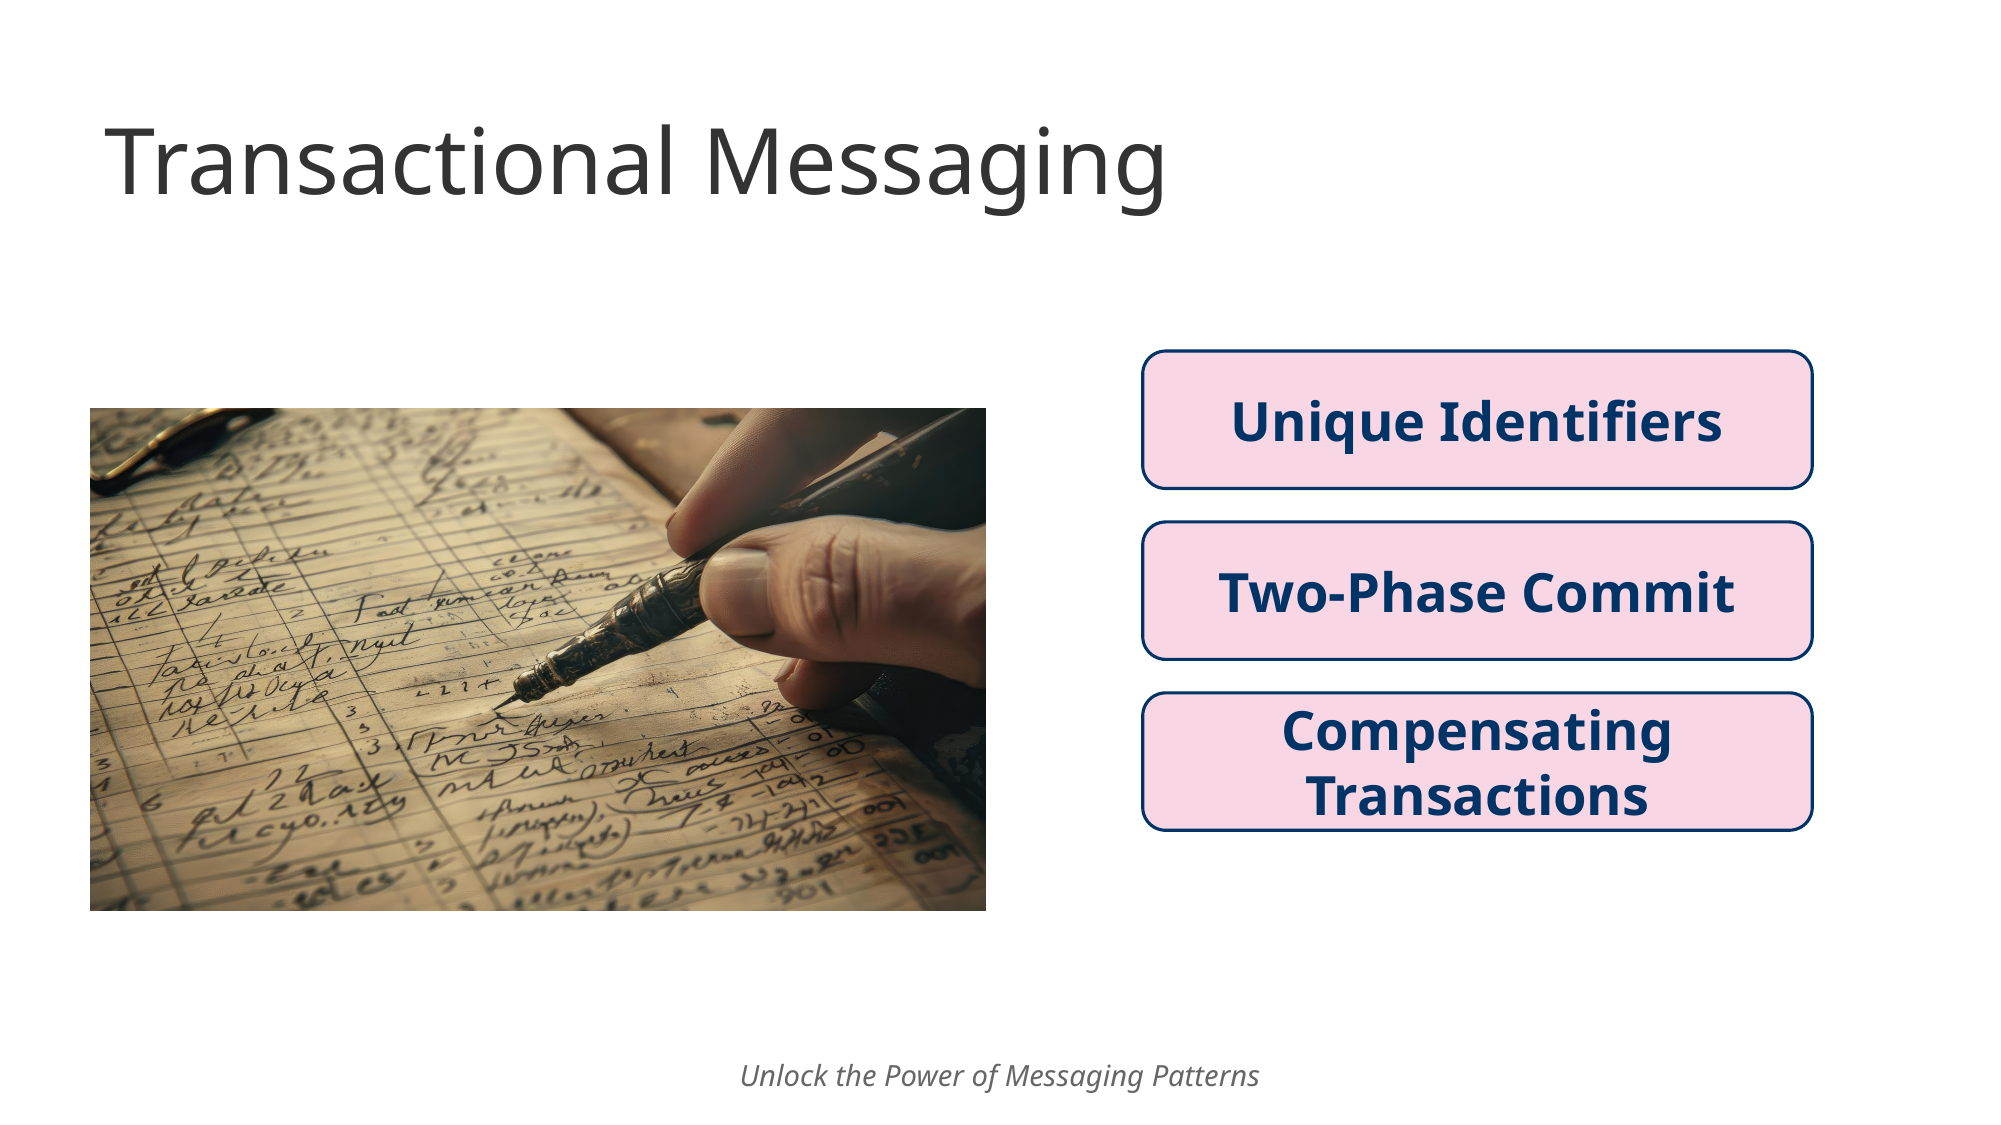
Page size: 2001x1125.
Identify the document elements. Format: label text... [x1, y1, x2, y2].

text_box Compensating Transactions [1141, 691, 1814, 832]
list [89, 408, 986, 911]
text_box Two-Phase Commit [1141, 520, 1814, 661]
text_box Unique Identifiers [1141, 349, 1814, 491]
title Transactional Messaging [89, 75, 1911, 255]
